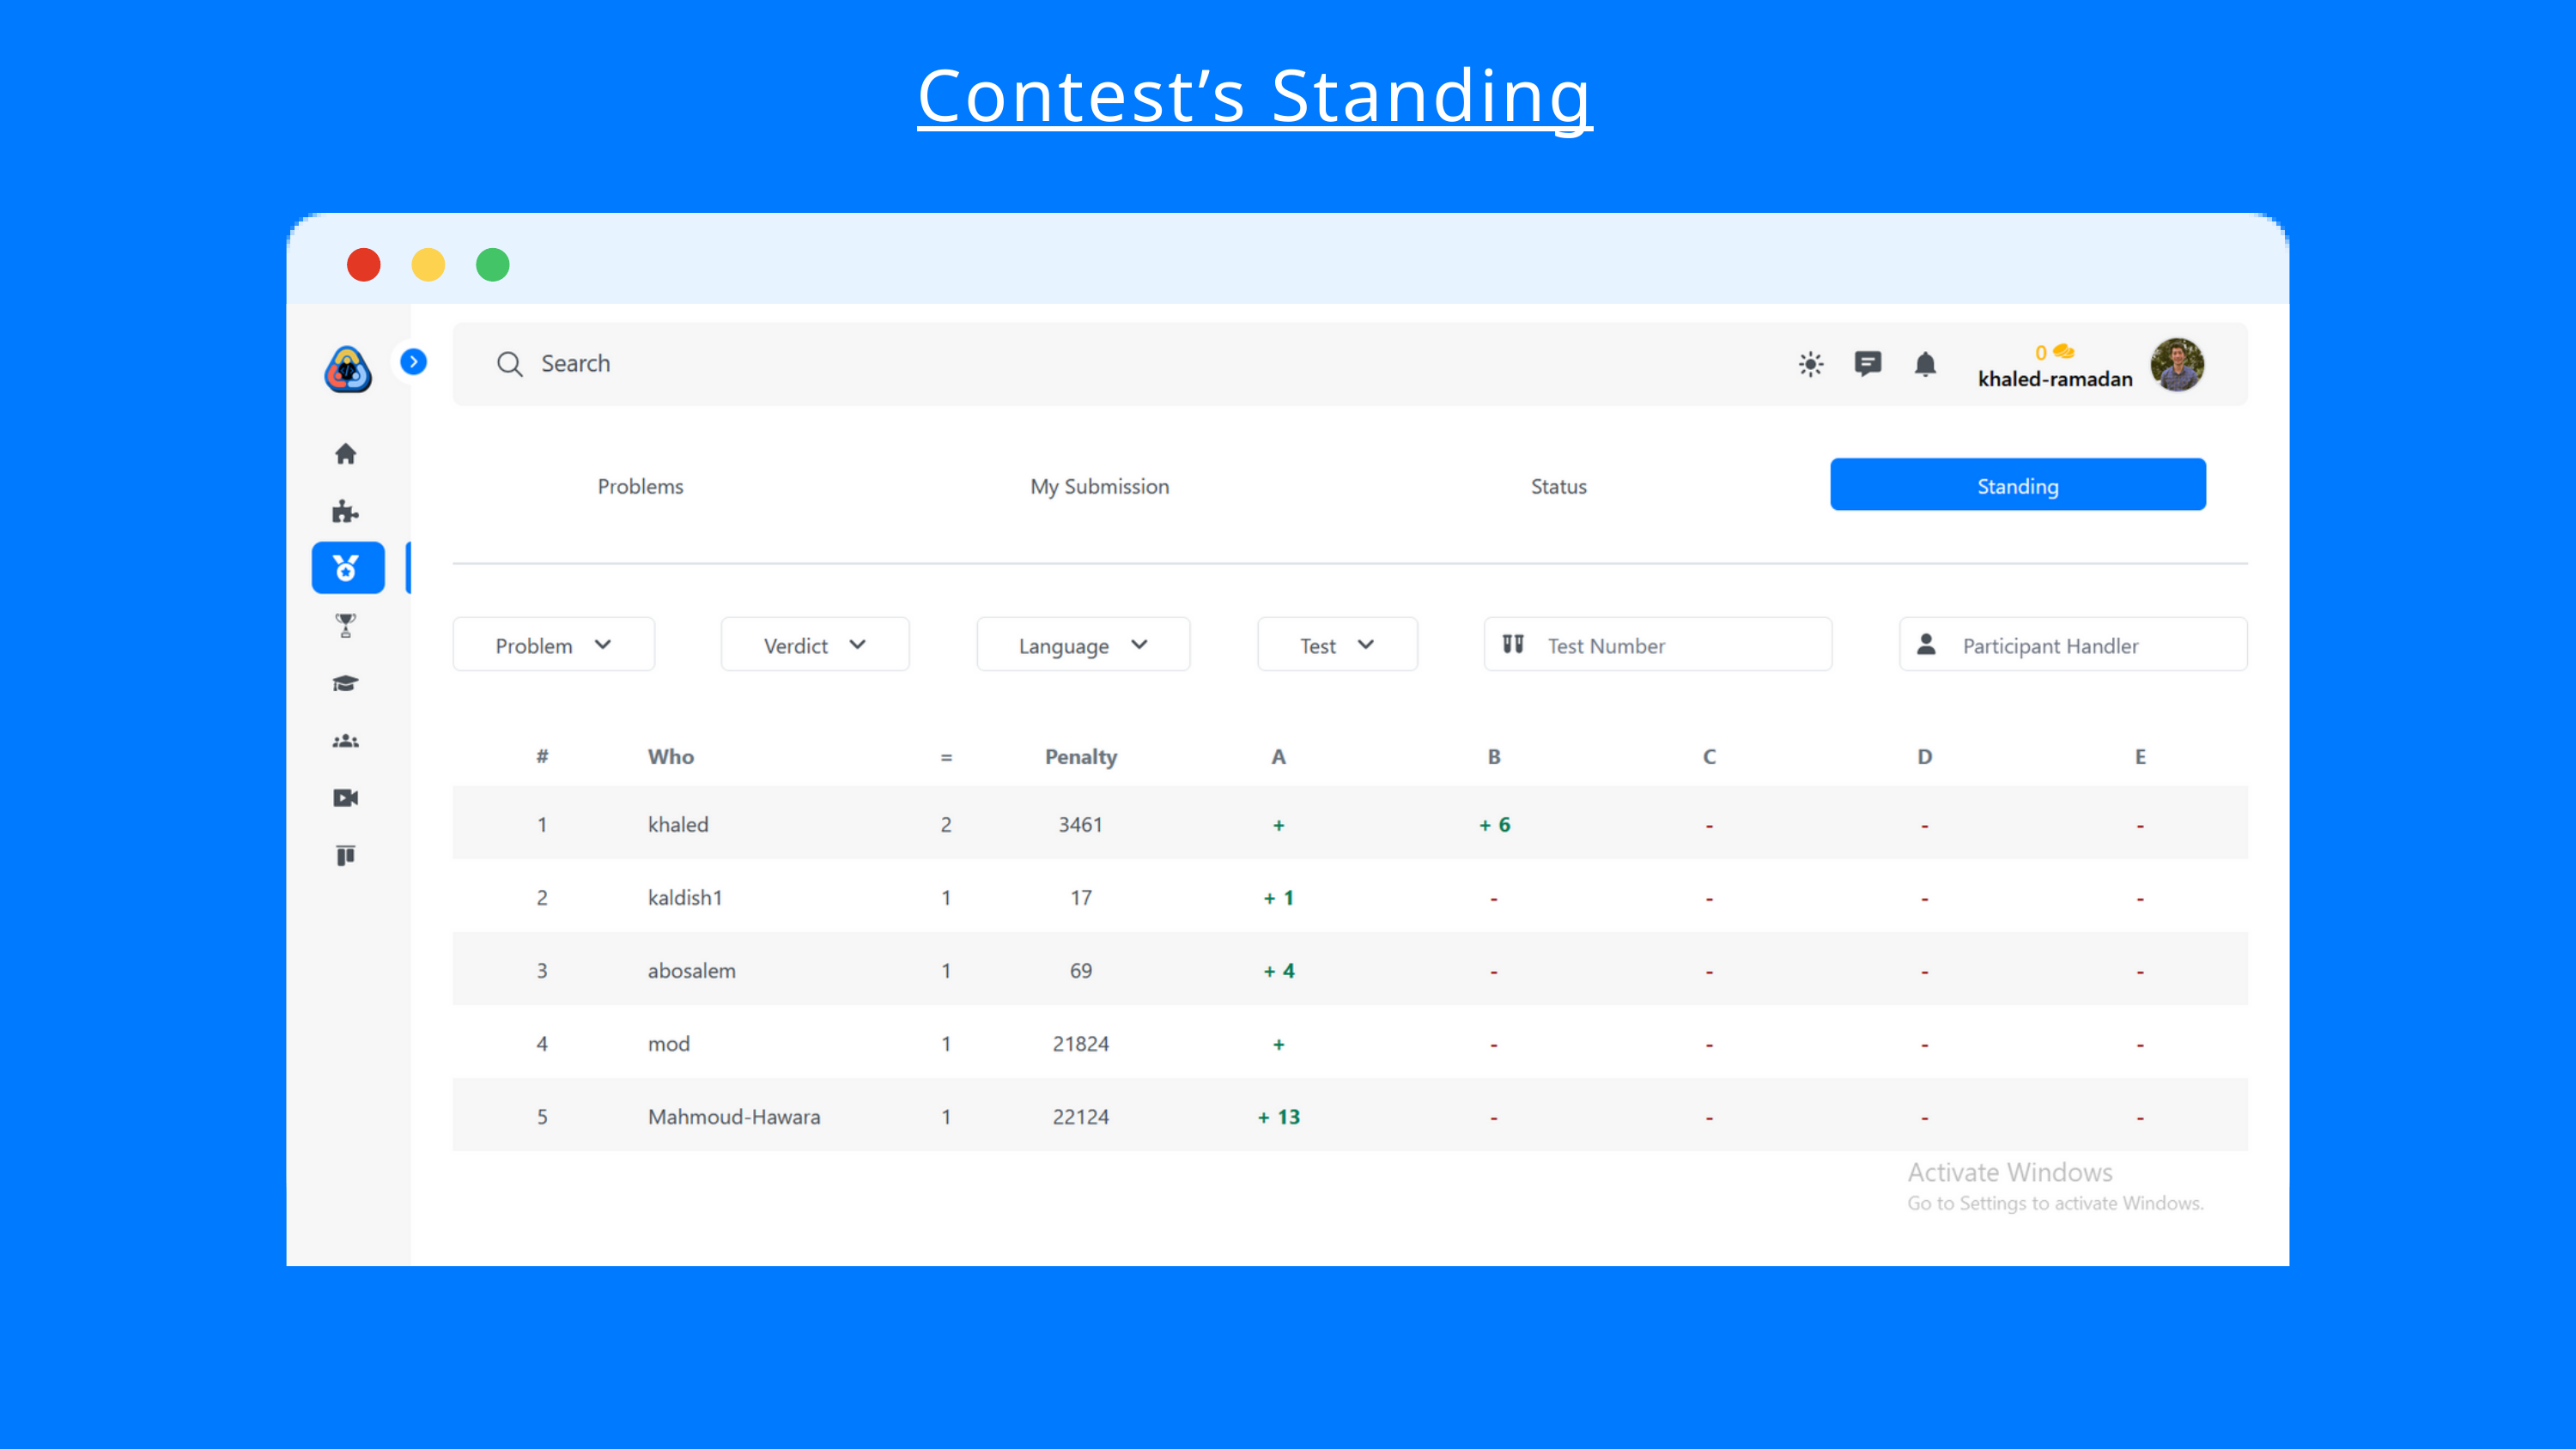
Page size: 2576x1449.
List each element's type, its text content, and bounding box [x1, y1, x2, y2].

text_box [411, 247, 446, 282]
text_box [286, 304, 2290, 1266]
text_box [476, 247, 510, 282]
text_box [286, 213, 2290, 304]
text_box Contest’s Standing [916, 49, 1660, 136]
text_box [346, 247, 381, 282]
